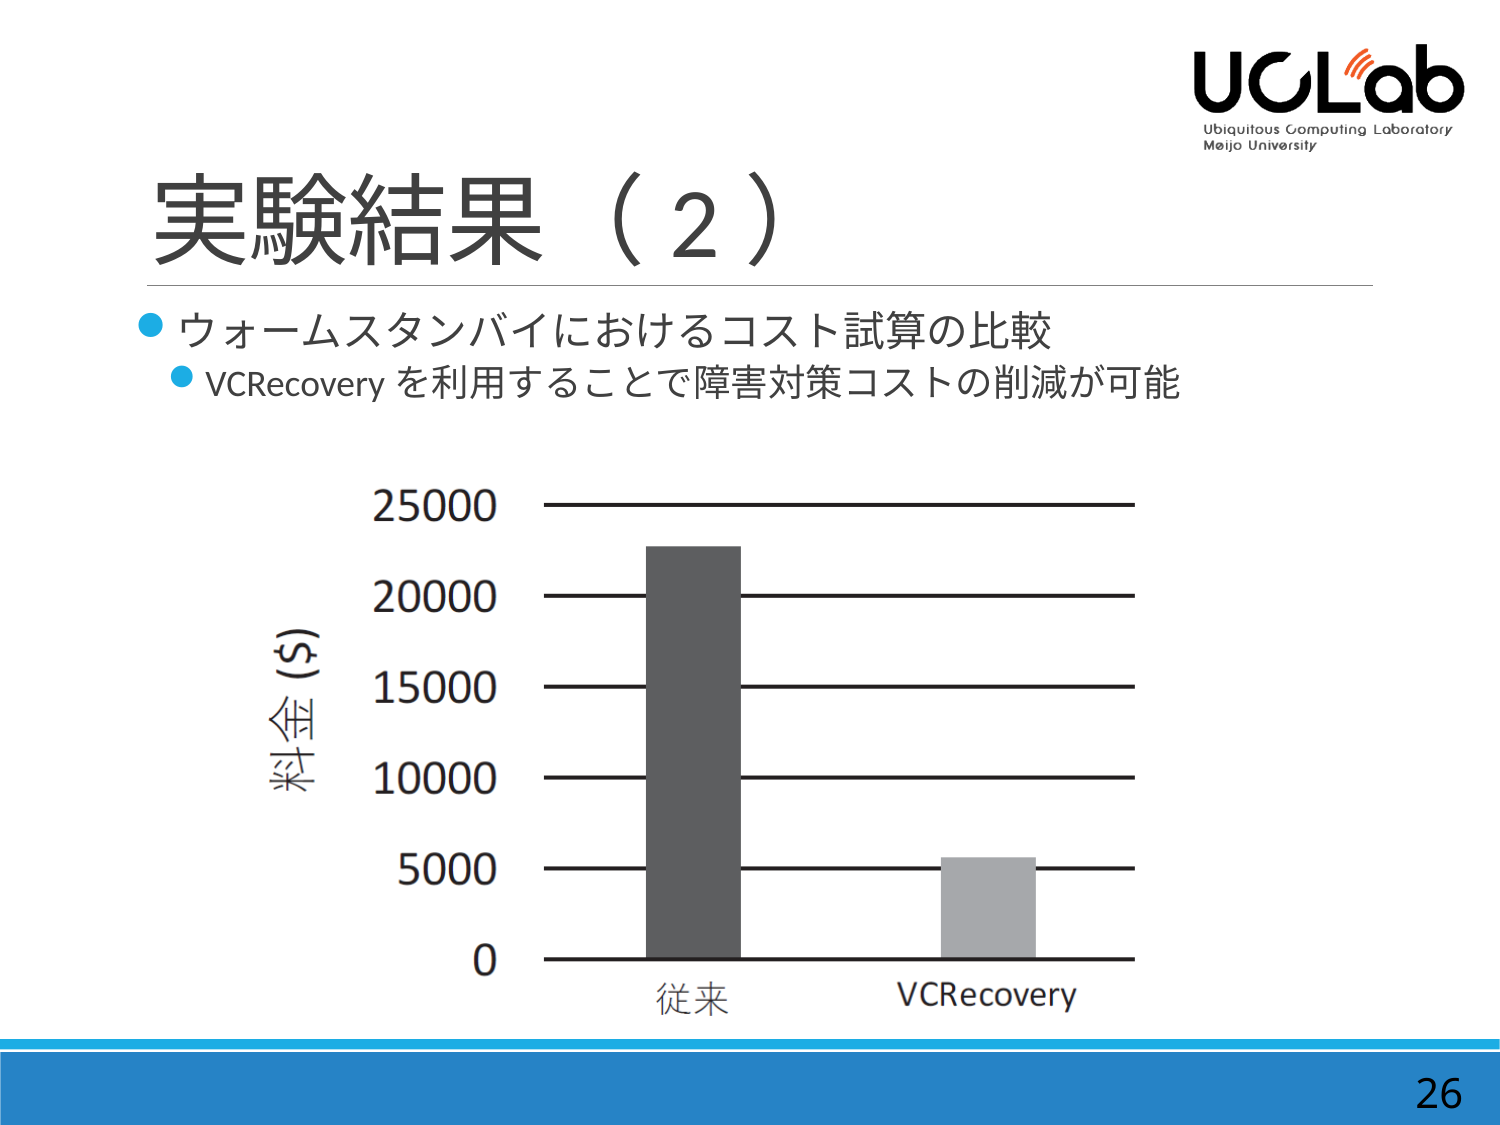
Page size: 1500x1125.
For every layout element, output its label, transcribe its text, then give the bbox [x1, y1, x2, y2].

title 実験結果（2） [135, 47, 1373, 285]
list ウォームスタンバイにおけるコスト試算の比較 VCRecoveryを利用することで障害対策コストの削減が可能 [135, 302, 1373, 963]
picture [252, 409, 1248, 1030]
picture [1188, 41, 1467, 152]
slide_number 26 [1400, 1059, 1489, 1120]
